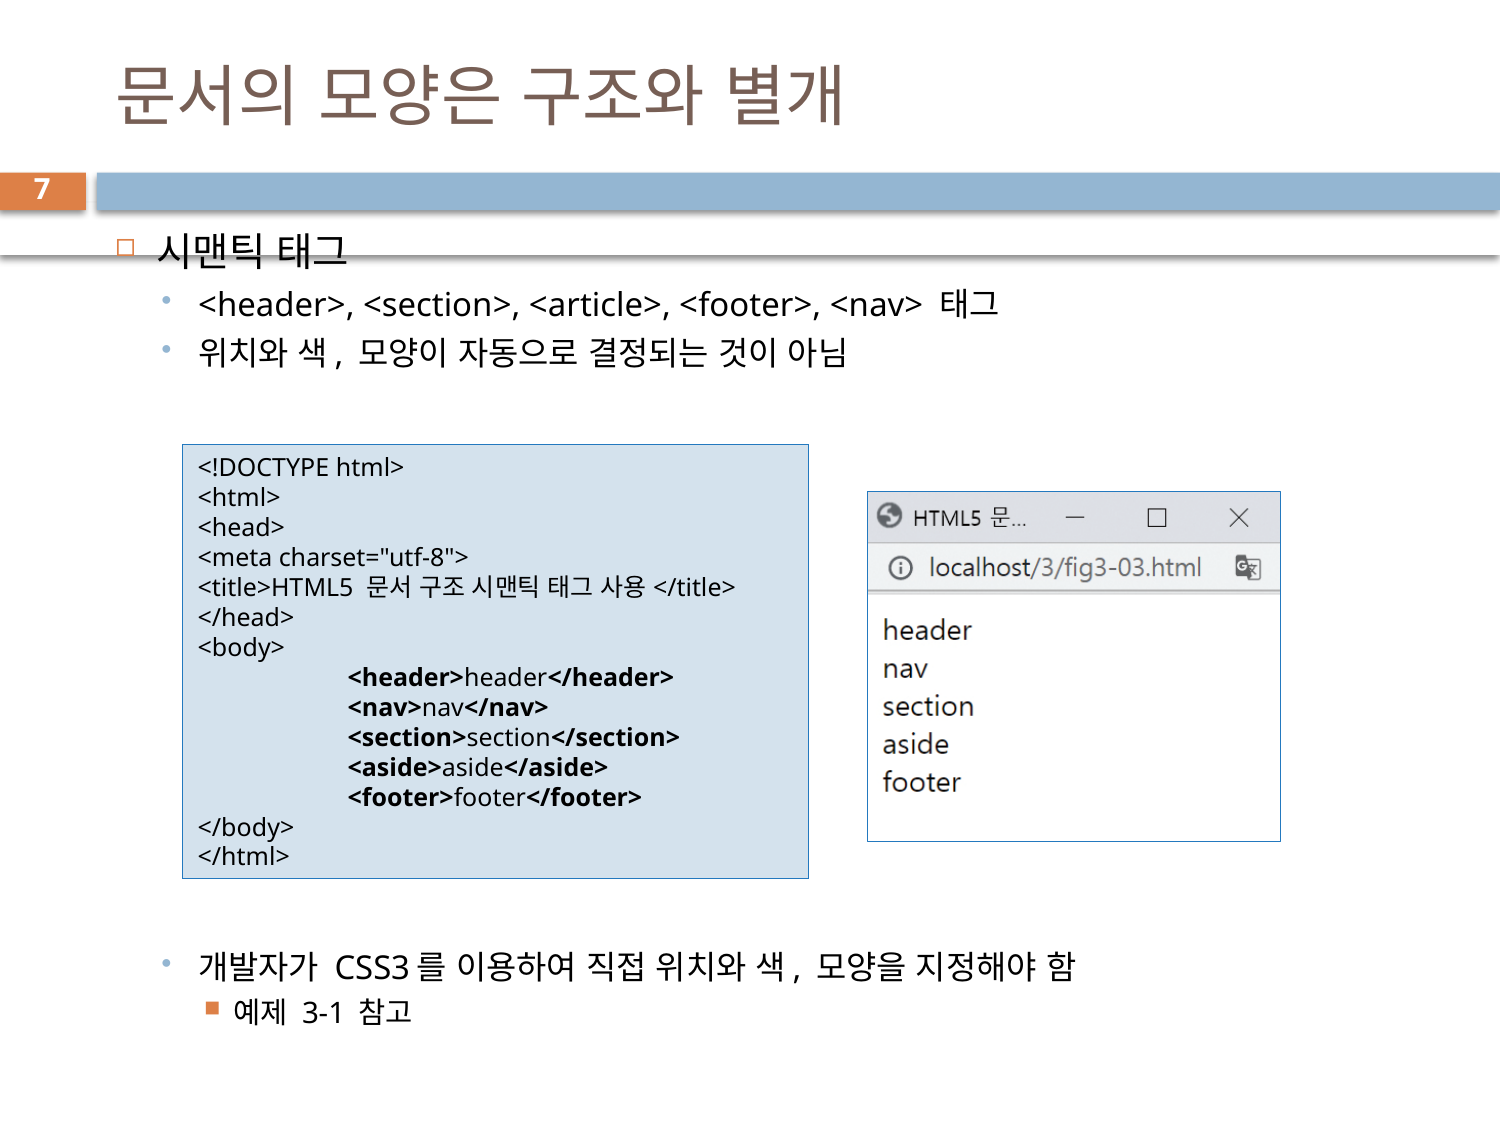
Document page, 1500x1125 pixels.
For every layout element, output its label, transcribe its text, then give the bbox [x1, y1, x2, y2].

text_box <!DOCTYPE html> <html> <head> <meta charset="utf-8"> <title>HTML5 문서 구조 시맨틱 태그 사용</title> </head> <body> <header>header</header> <nav>nav</nav> <section>section</section> <aside>aside</aside> <footer>footer</footer> </body> </html> [182, 444, 809, 879]
title 문서의 모양은 구조와 별개 [100, 37, 1438, 149]
slide_number 7 [0, 170, 87, 211]
list 시맨틱 태그 <header>, <section>, <article>, <footer>, <nav> 태그 위치와 색, 모양이 자동으로 결정되는 것이 아님 개발자가 CSS3를 이용하여 직접 위치와 색, 모양을 지정해야 함 예제 3-1 참고 [100, 219, 1438, 1047]
picture [867, 491, 1280, 841]
